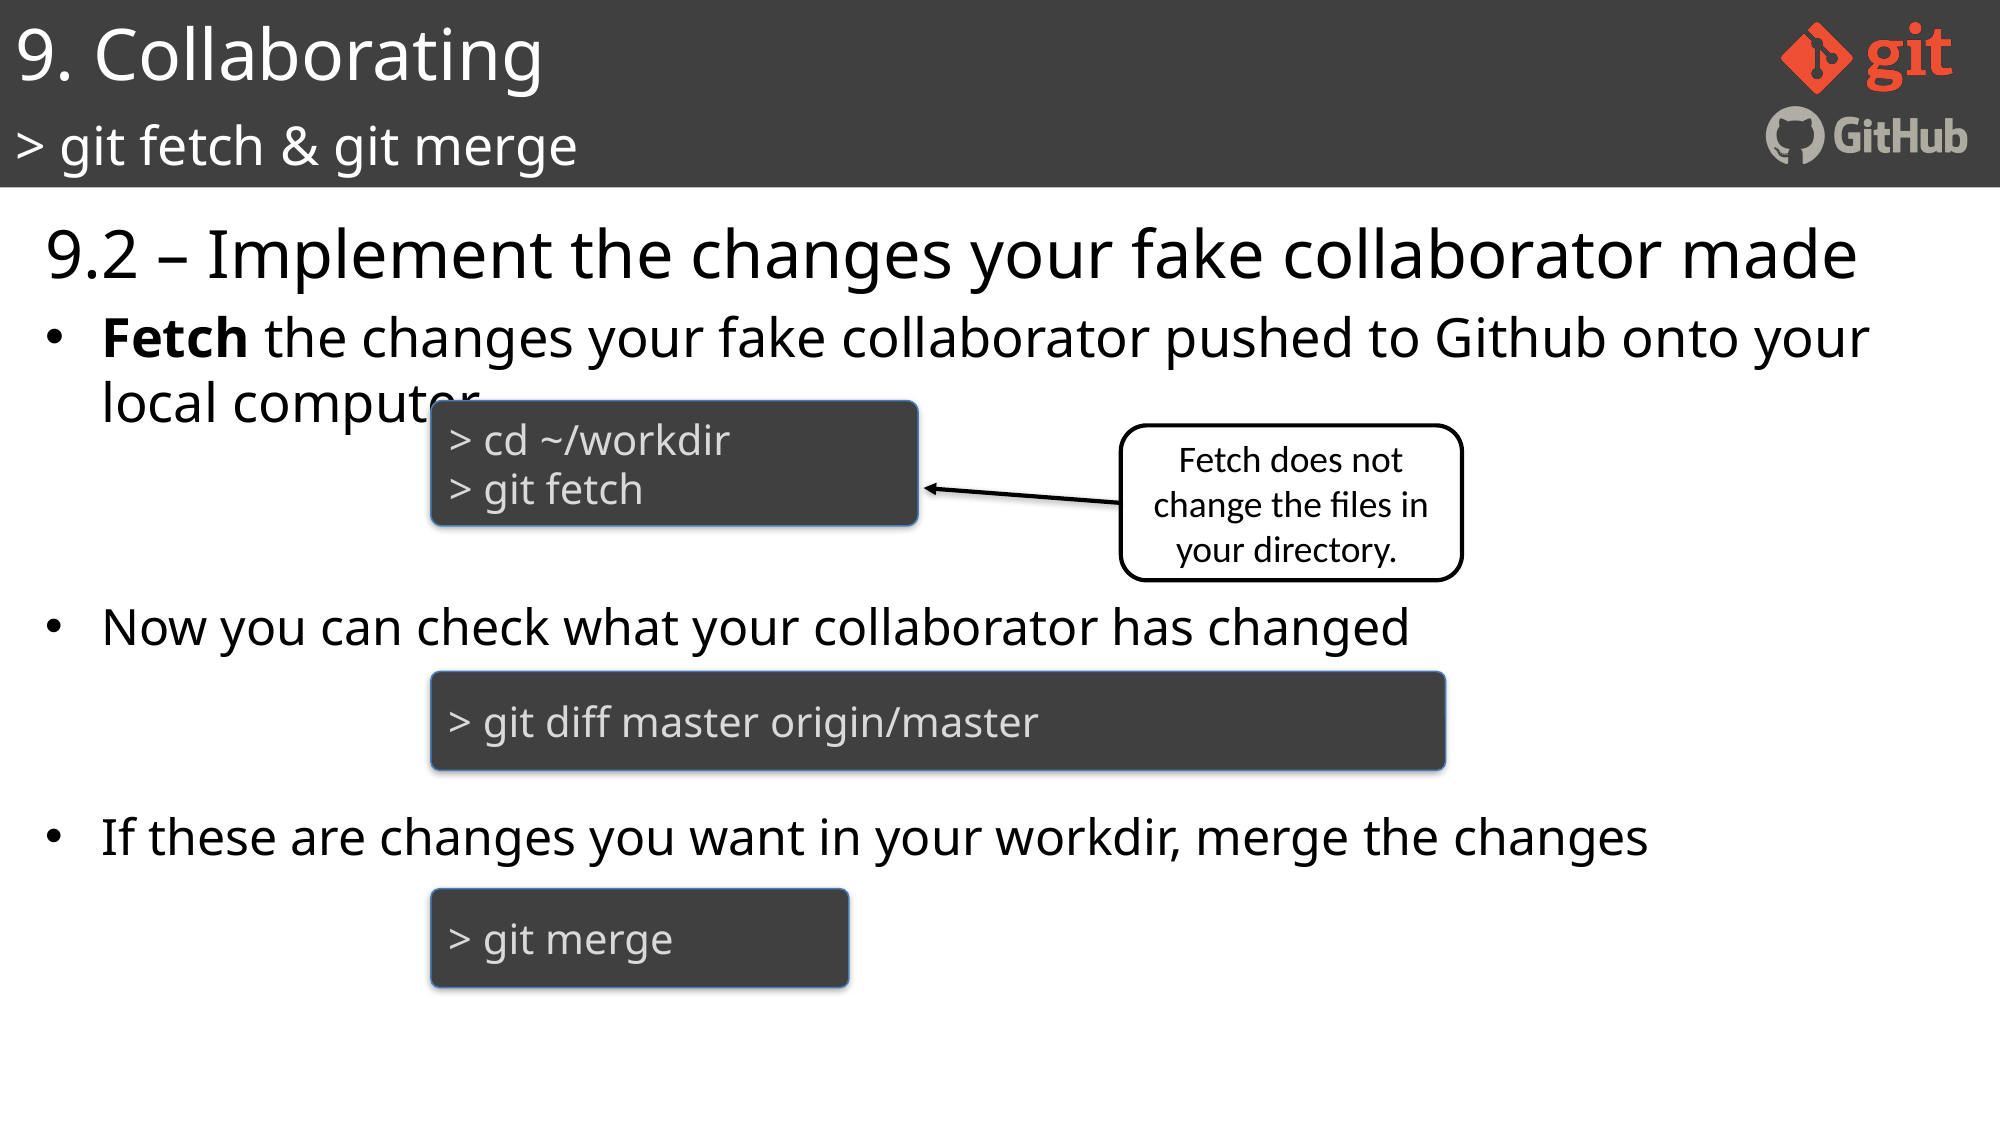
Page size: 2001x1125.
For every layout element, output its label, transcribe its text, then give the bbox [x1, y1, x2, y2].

text_box Fetch does not change the files in your directory. [1118, 423, 1465, 583]
title 9. Collaborating > git fetch & git merge [0, 0, 2000, 188]
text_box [923, 487, 1122, 504]
text_box > git merge [430, 887, 850, 989]
picture [1733, 21, 2000, 185]
list 9.2 – Implement the changes your fake collaborator made Fetch the changes your fake collaborator pushed to Github onto your local computer. Now you can check what your collaborator has changed If these are changes you want in your workdir, merge the changes [30, 204, 1969, 1005]
text_box > cd ~/workdir > git fetch [430, 399, 919, 527]
text_box > git diff master origin/master [430, 670, 1447, 772]
